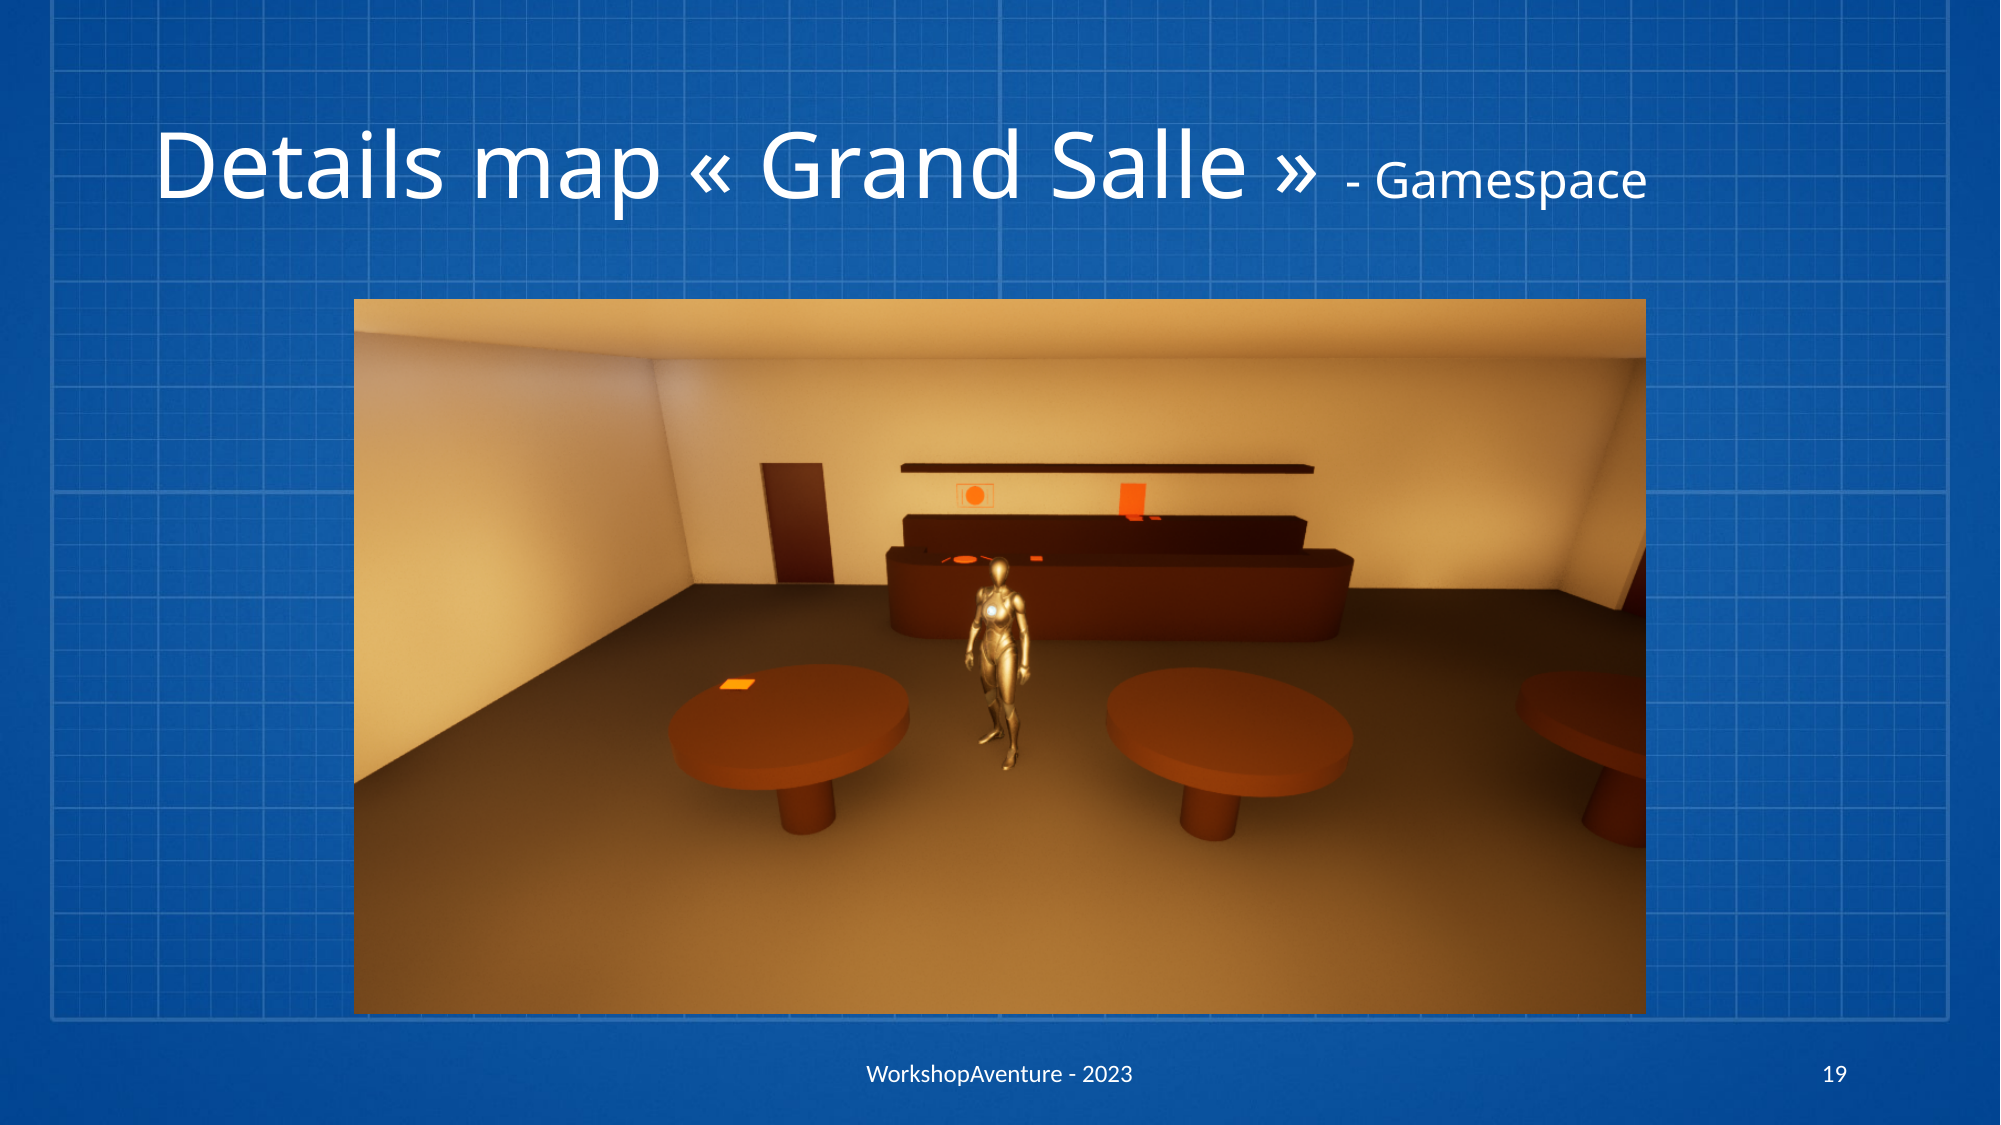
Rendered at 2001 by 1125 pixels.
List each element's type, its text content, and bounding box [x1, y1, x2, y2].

footer WorkshopAventure - 2023 [662, 1042, 1338, 1103]
slide_number 19 [1412, 1042, 1863, 1103]
picture [0, 0, 2000, 1125]
title Details map « Grand Salle » - Gamespace [137, 59, 1863, 278]
